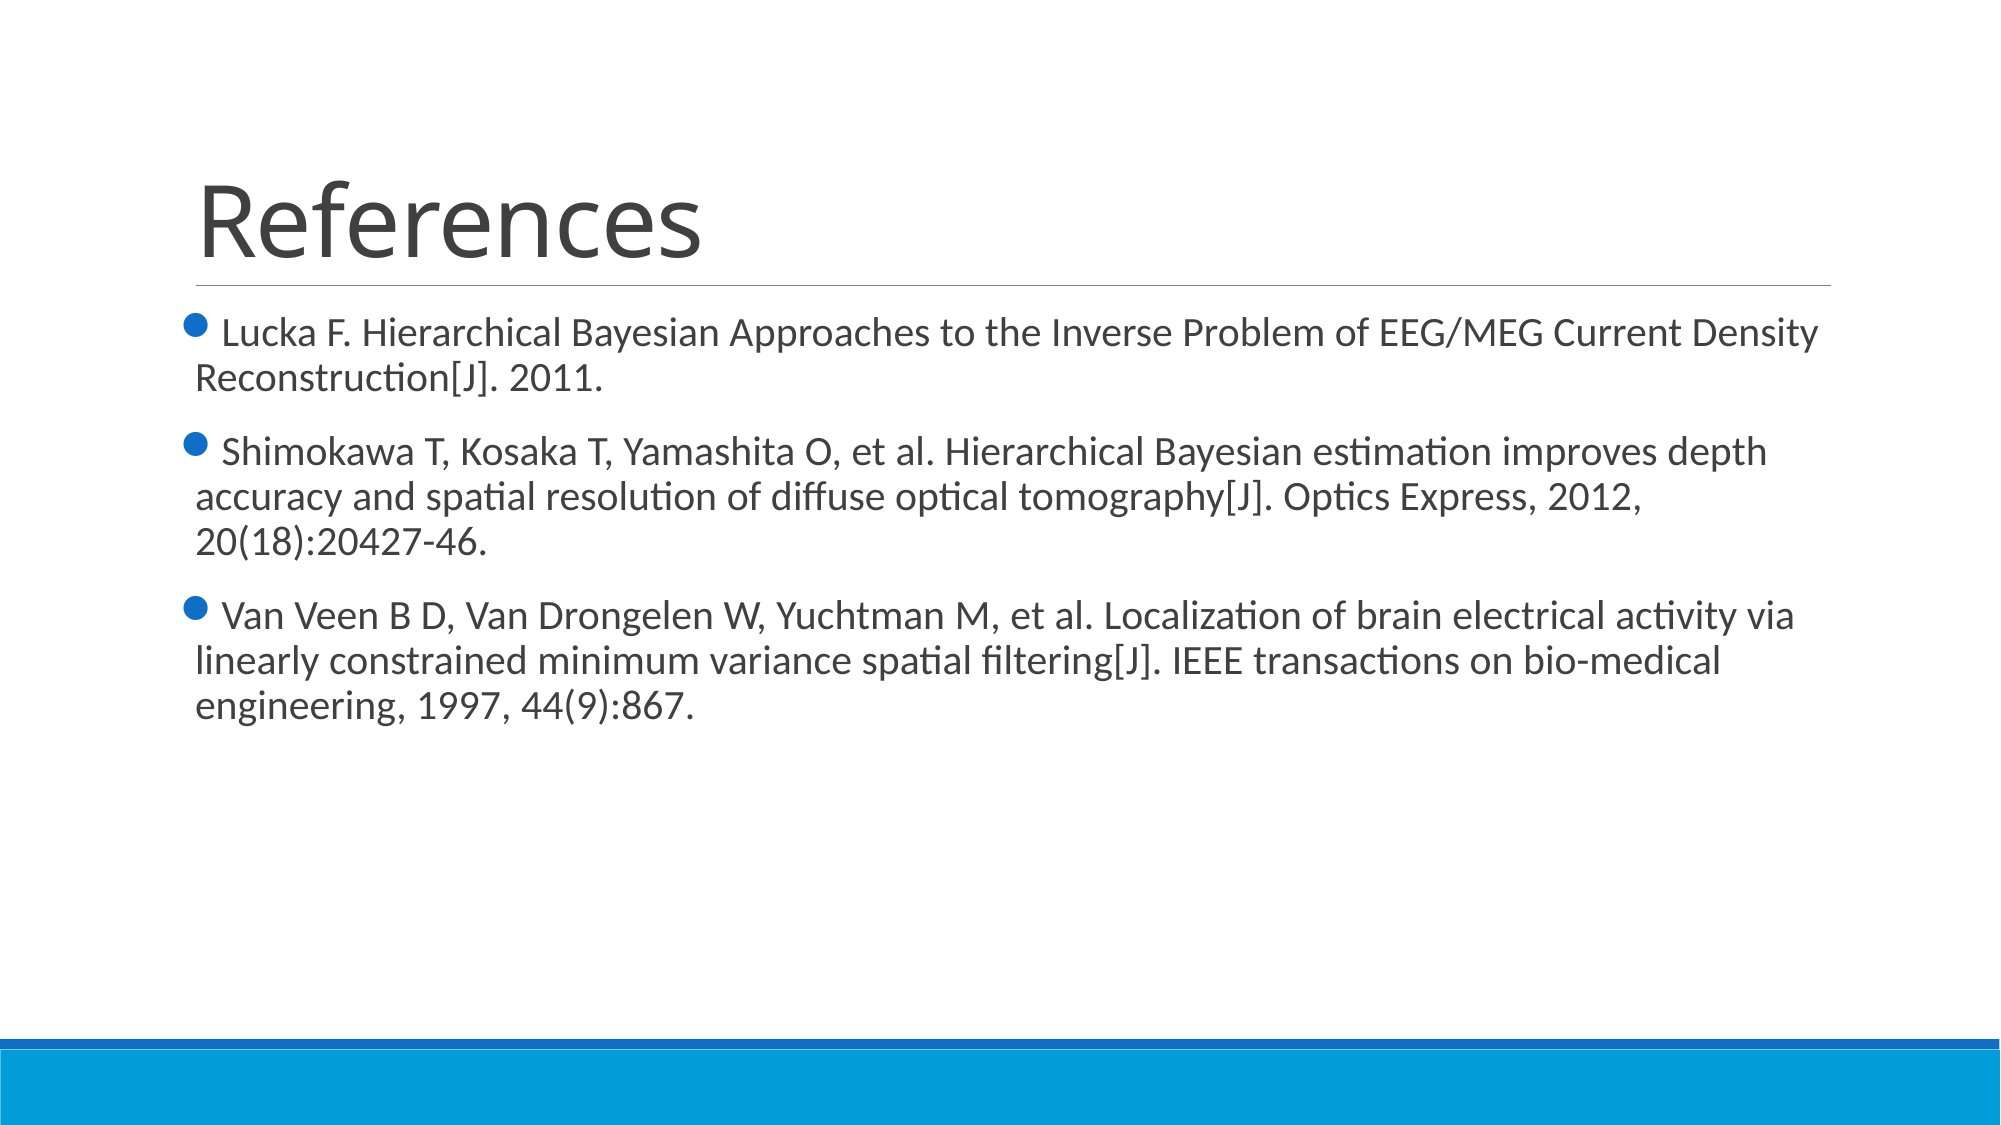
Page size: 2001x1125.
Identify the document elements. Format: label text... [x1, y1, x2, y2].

list Lucka F. Hierarchical Bayesian Approaches to the Inverse Problem of EEG/MEG Current Density Reconstruction[J]. 2011. Shimokawa T, Kosaka T, Yamashita O, et al. Hierarchical Bayesian estimation improves depth accuracy and spatial resolution of diffuse optical tomography[J]. Optics Express, 2012, 20(18):20427-46. Van Veen B D, Van Drongelen W, Yuchtman M, et al. Localization of brain electrical activity via linearly constrained minimum variance spatial filtering[J]. IEEE transactions on bio-medical engineering, 1997, 44(9):867. [180, 302, 1830, 963]
title References [180, 47, 1830, 285]
